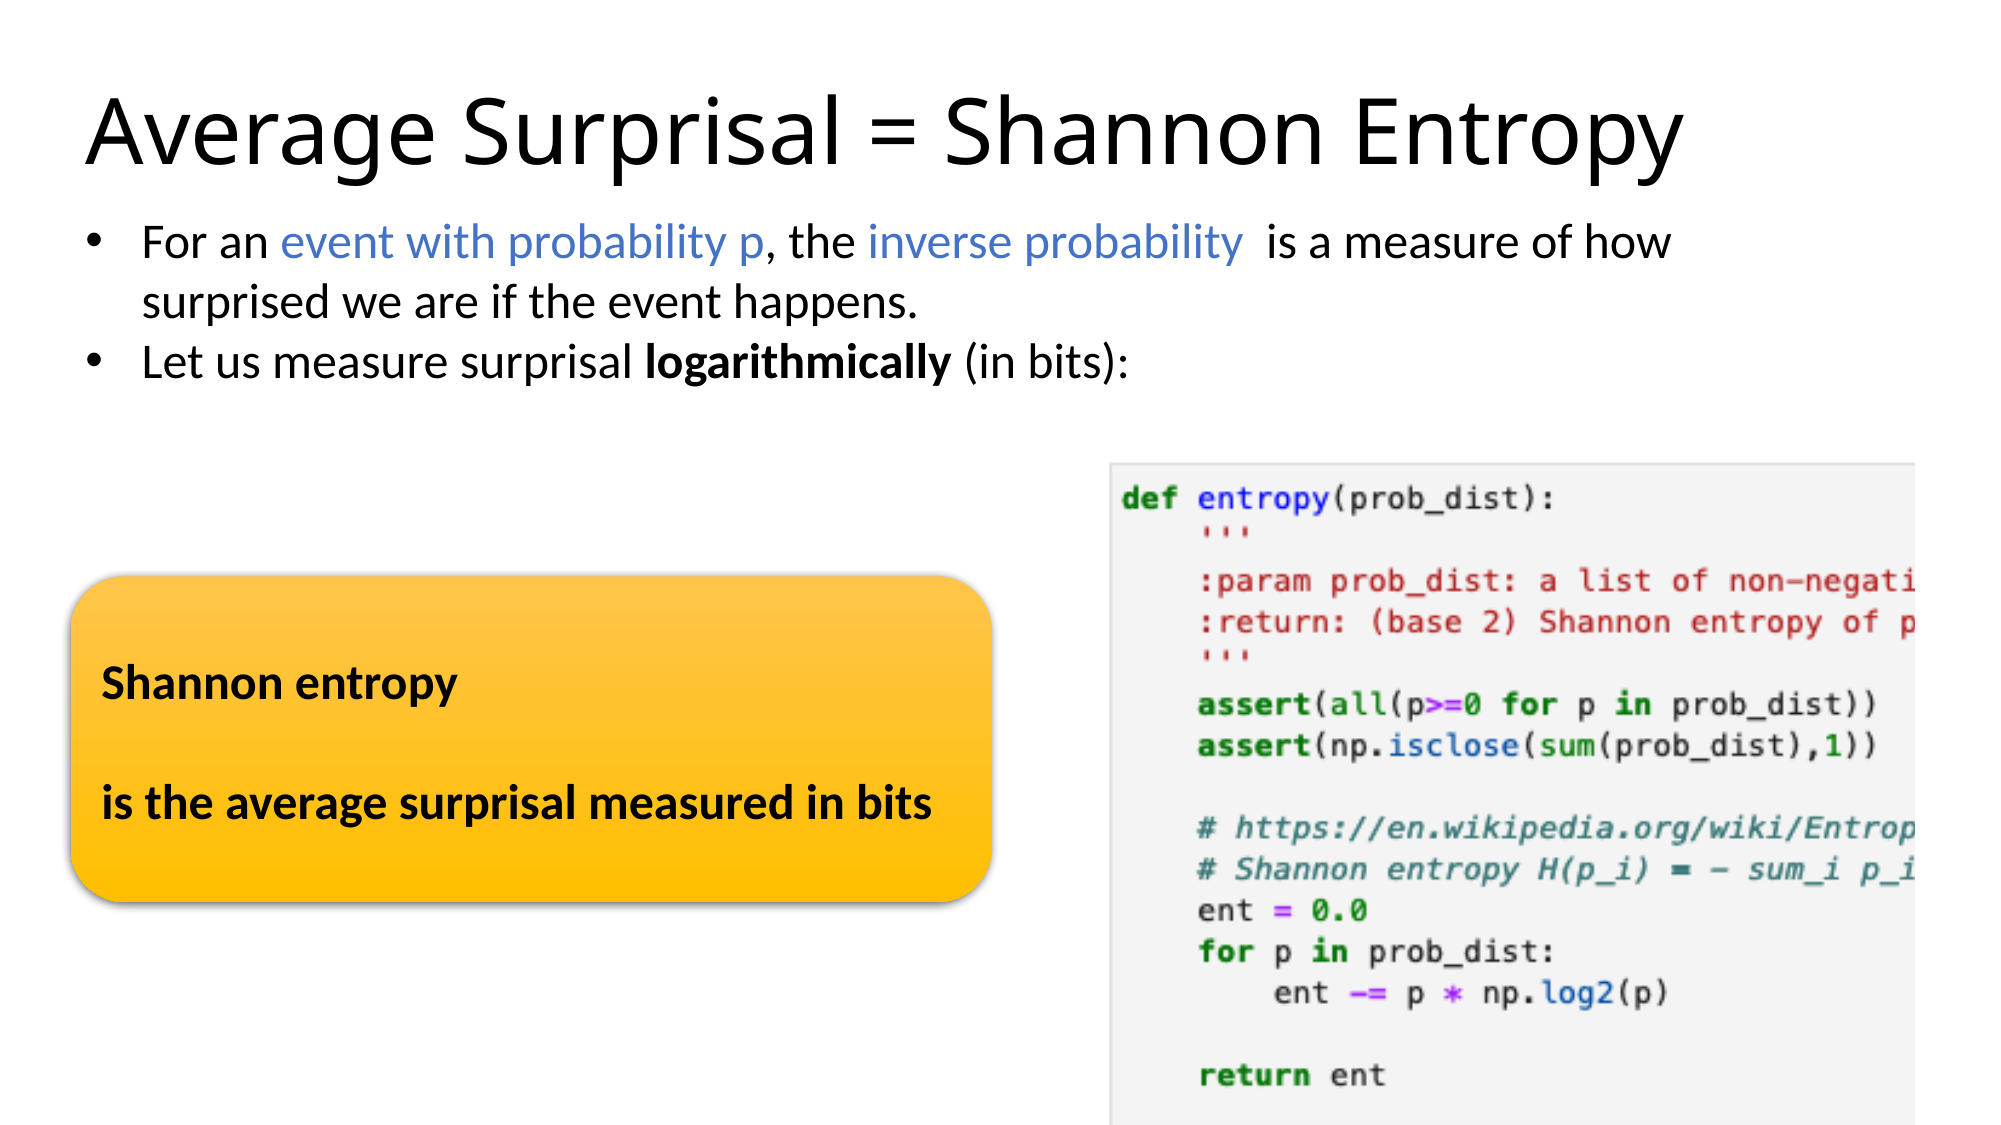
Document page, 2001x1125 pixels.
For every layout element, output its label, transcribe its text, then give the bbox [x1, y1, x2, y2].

picture [1098, 444, 1915, 1125]
title Average Surprisal = Shannon Entropy [70, 26, 1796, 244]
